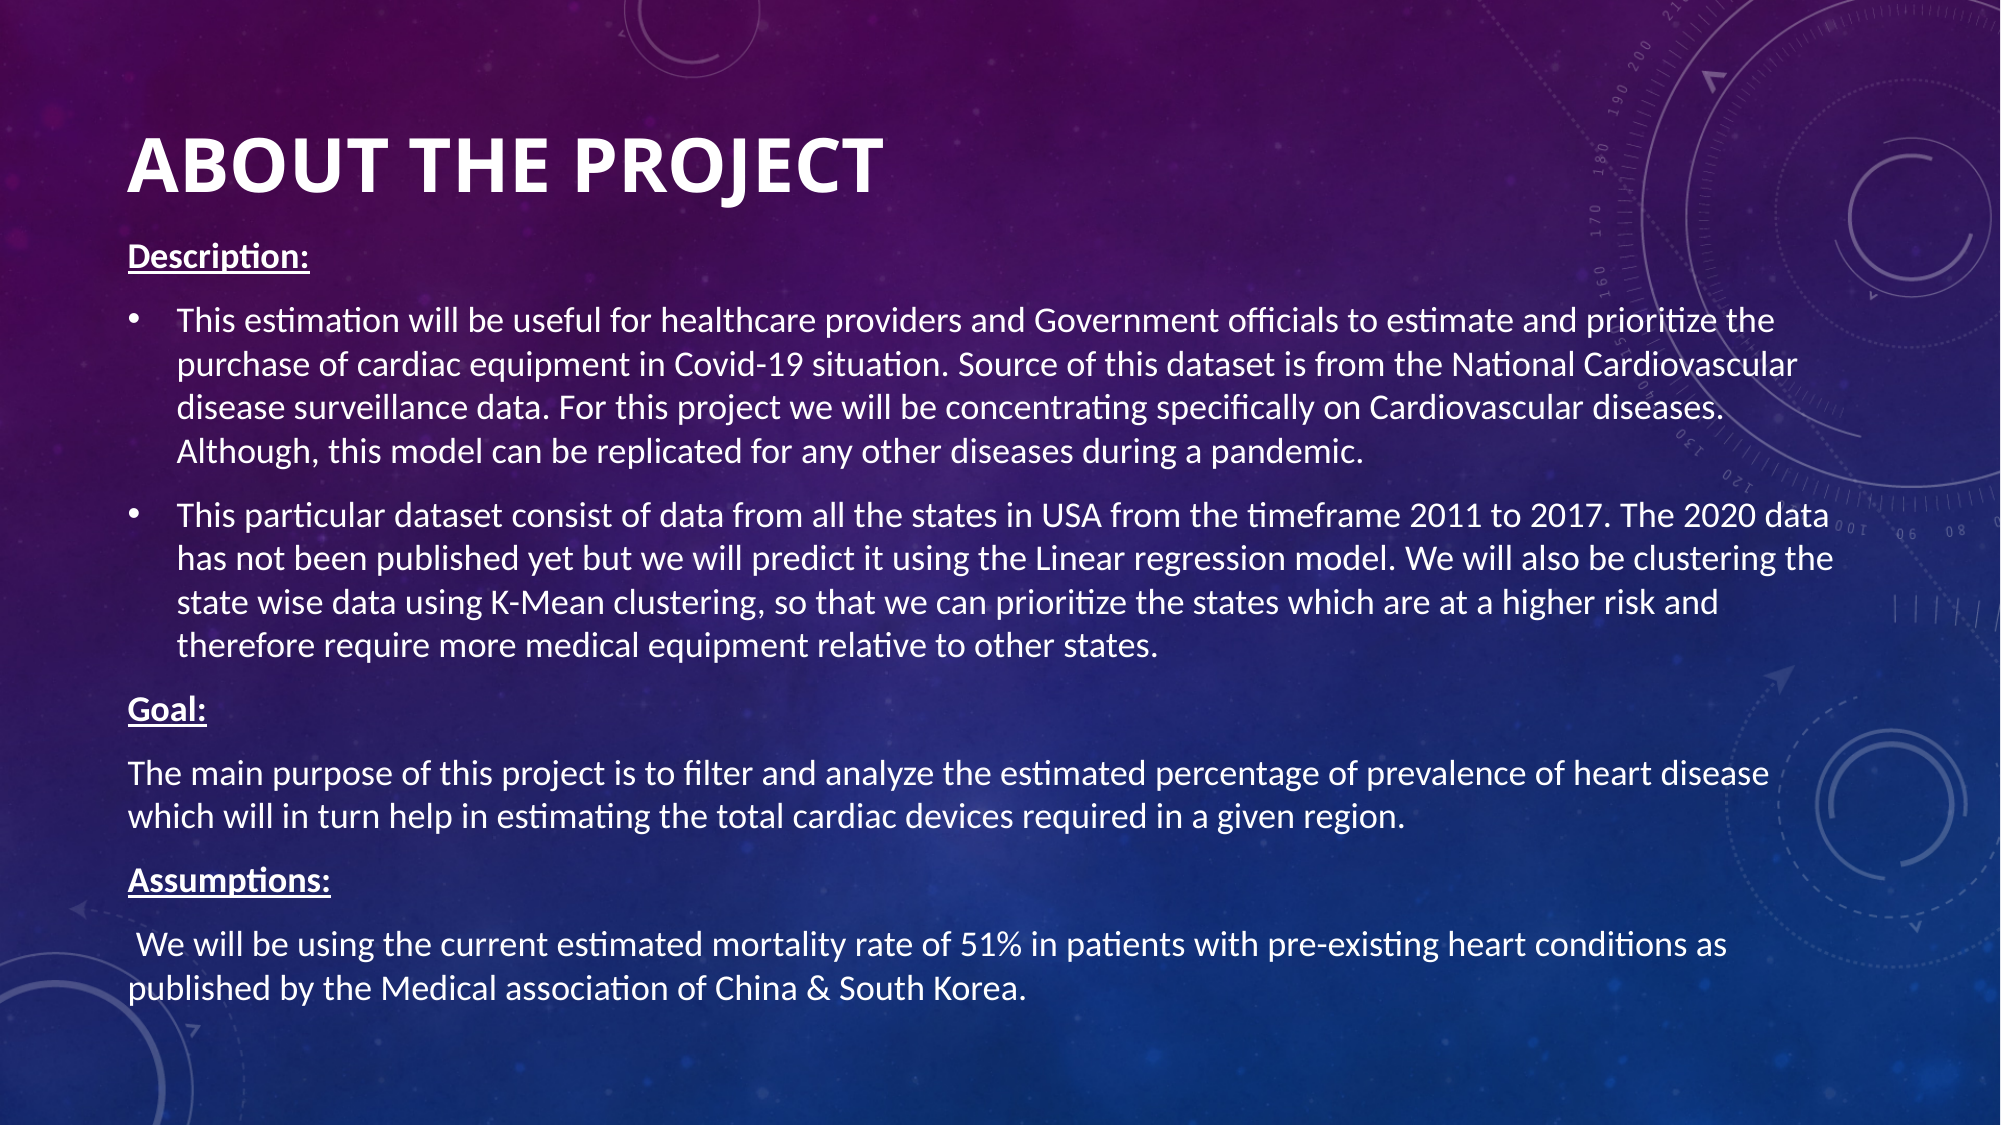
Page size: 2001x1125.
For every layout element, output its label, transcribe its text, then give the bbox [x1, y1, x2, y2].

list Description: This estimation will be useful for healthcare providers and Government officials to estimate and prioritize the purchase of cardiac equipment in Covid-19 situation. Source of this dataset is from the National Cardiovascular disease surveillance data. For this project we will be concentrating specifically on Cardiovascular diseases. Although, this model can be replicated for any other diseases during a pandemic. This particular dataset consist of data from all the states in USA from the timeframe 2011 to 2017. The 2020 data has not been published yet but we will predict it using the Linear regression model. We will also be clustering the state wise data using K-Mean clustering, so that we can prioritize the states which are at a higher risk and therefore require more medical equipment relative to other states. Goal: The main purpose of this project is to filter and analyze the estimated percentage of prevalence of heart disease which will in turn help in estimating the total cardiac devices required in a given region. Assumptions: We will be using the current estimated mortality rate of 51% in patients with pre-existing heart conditions as published by the Medical association of China & South Korea. [112, 224, 1874, 1015]
picture [0, 0, 2001, 1125]
title About the Project [112, 99, 1775, 224]
